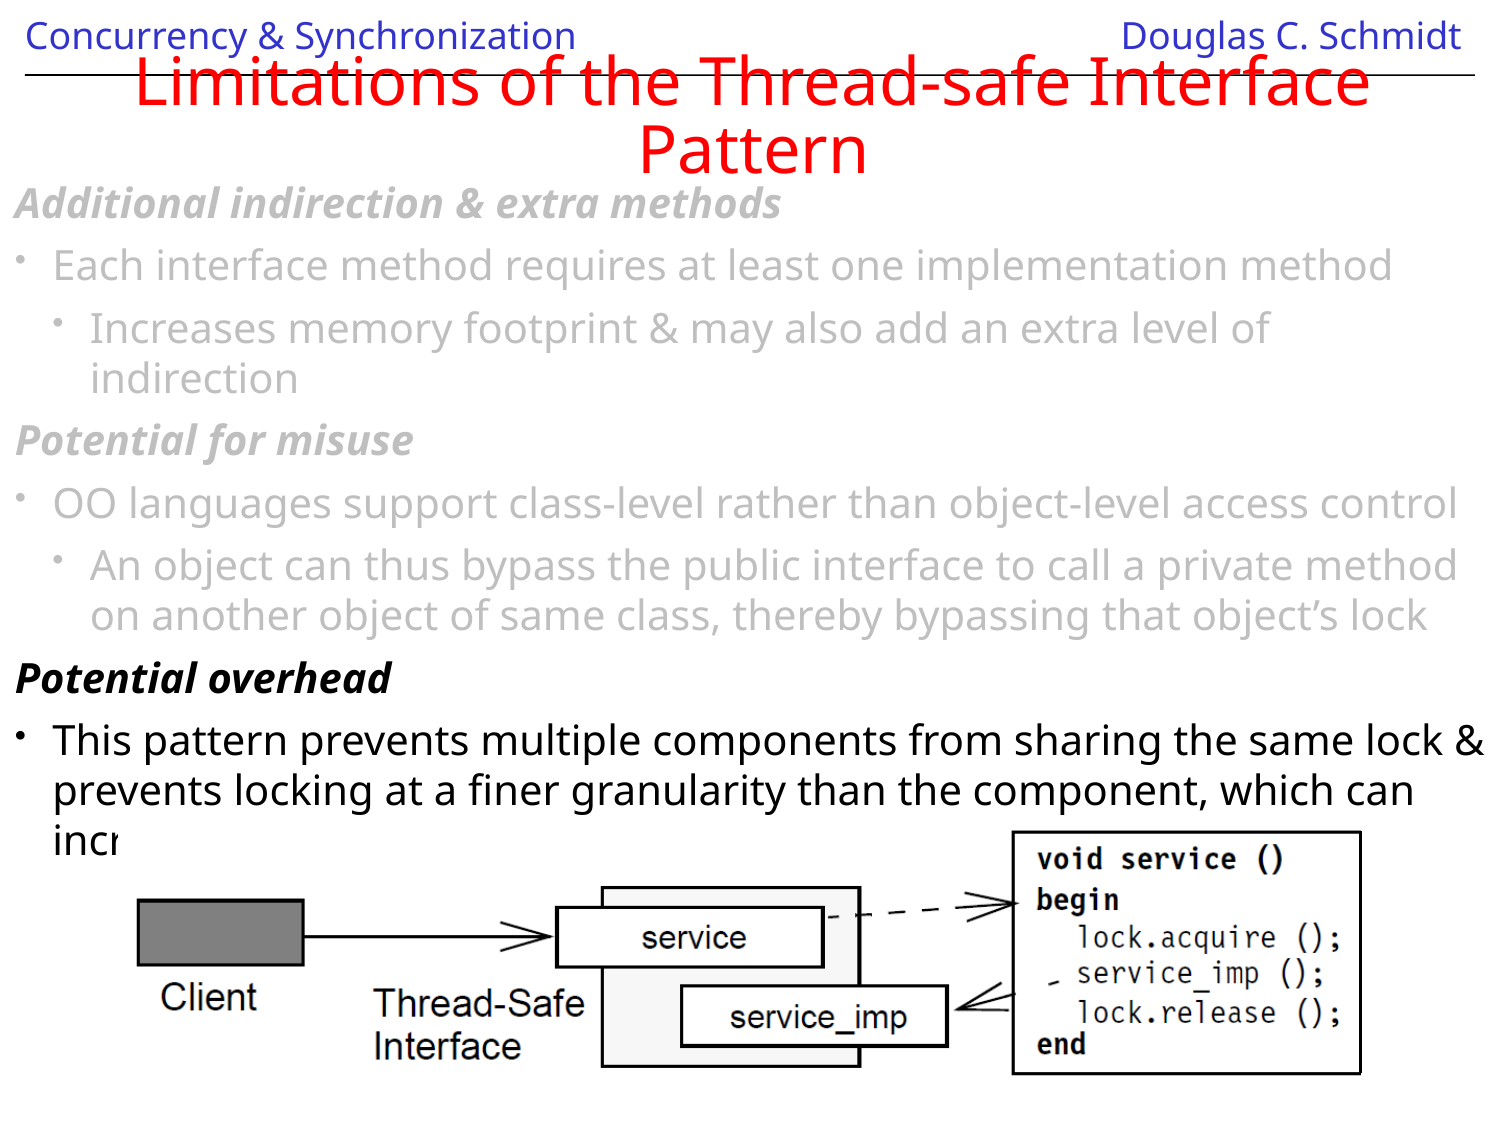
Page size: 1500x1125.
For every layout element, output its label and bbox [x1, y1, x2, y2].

title [35, 43, 1472, 168]
text_box [0, 168, 1500, 1125]
picture [118, 817, 1361, 1092]
